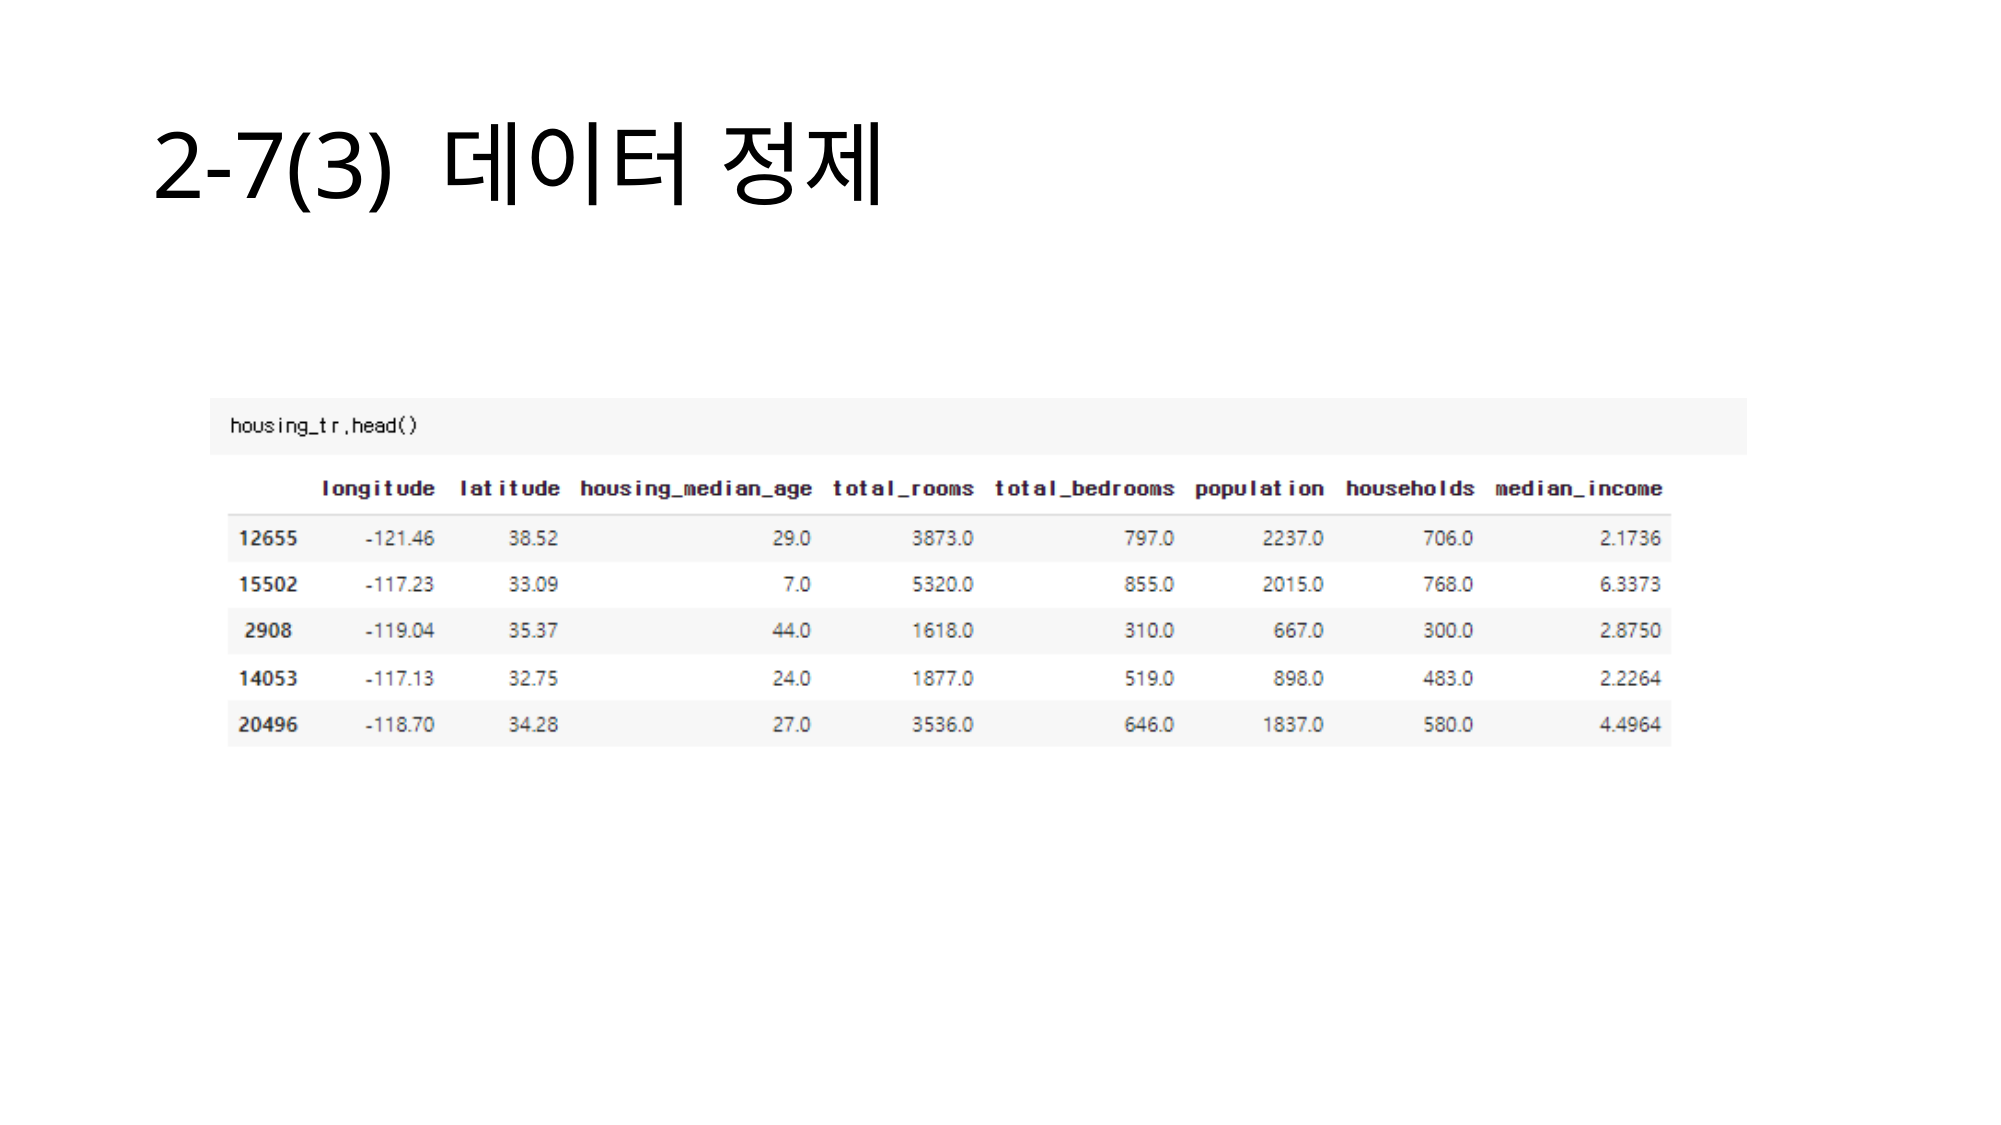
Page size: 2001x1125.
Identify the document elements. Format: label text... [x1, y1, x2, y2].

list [210, 398, 1747, 758]
title 2-7(3) 데이터 정제 [137, 59, 1863, 278]
